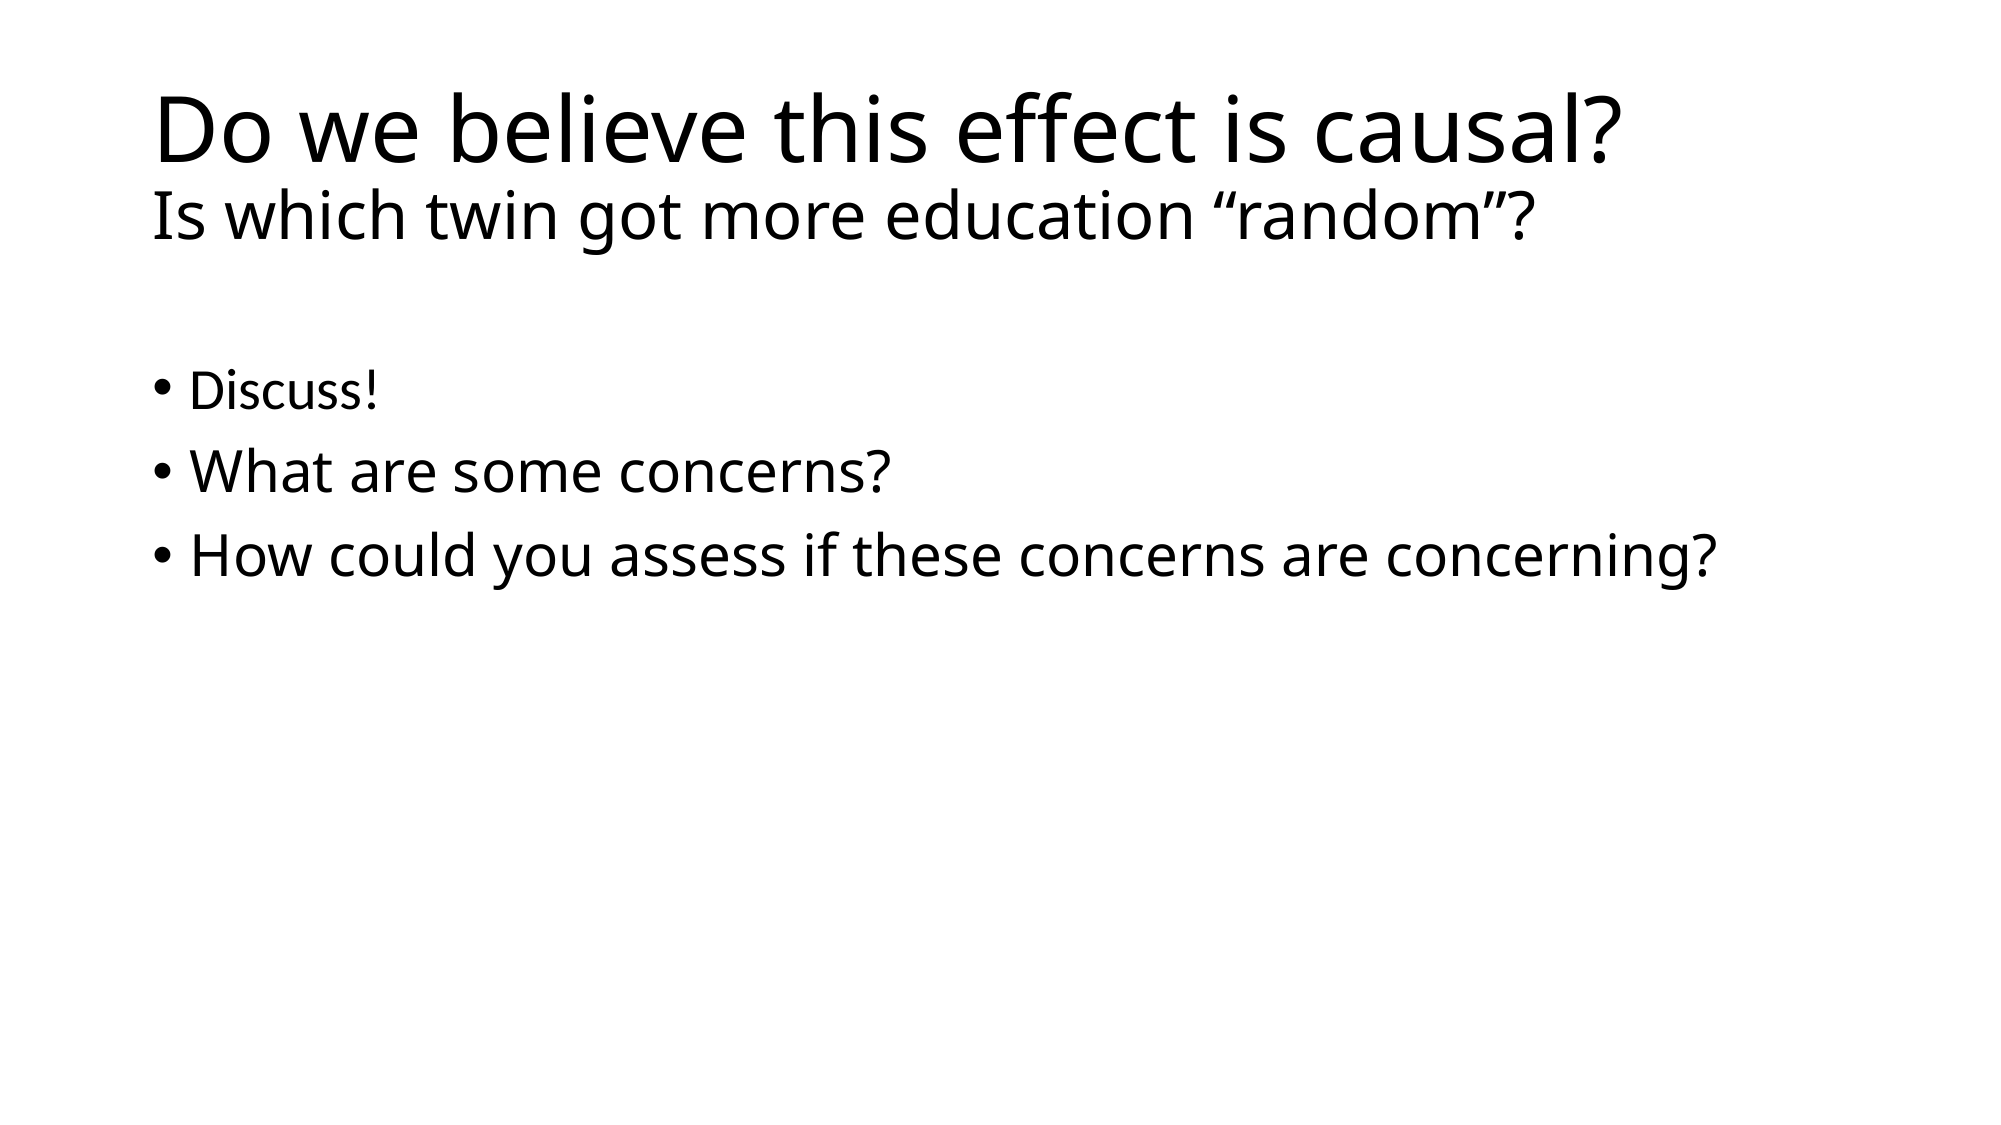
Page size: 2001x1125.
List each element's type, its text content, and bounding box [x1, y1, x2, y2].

title Do we believe this effect is causal? Is which twin got more education “random”? [137, 59, 1863, 278]
list Discuss! What are some concerns? How could you assess if these concerns are concerning? [137, 351, 2000, 1066]
